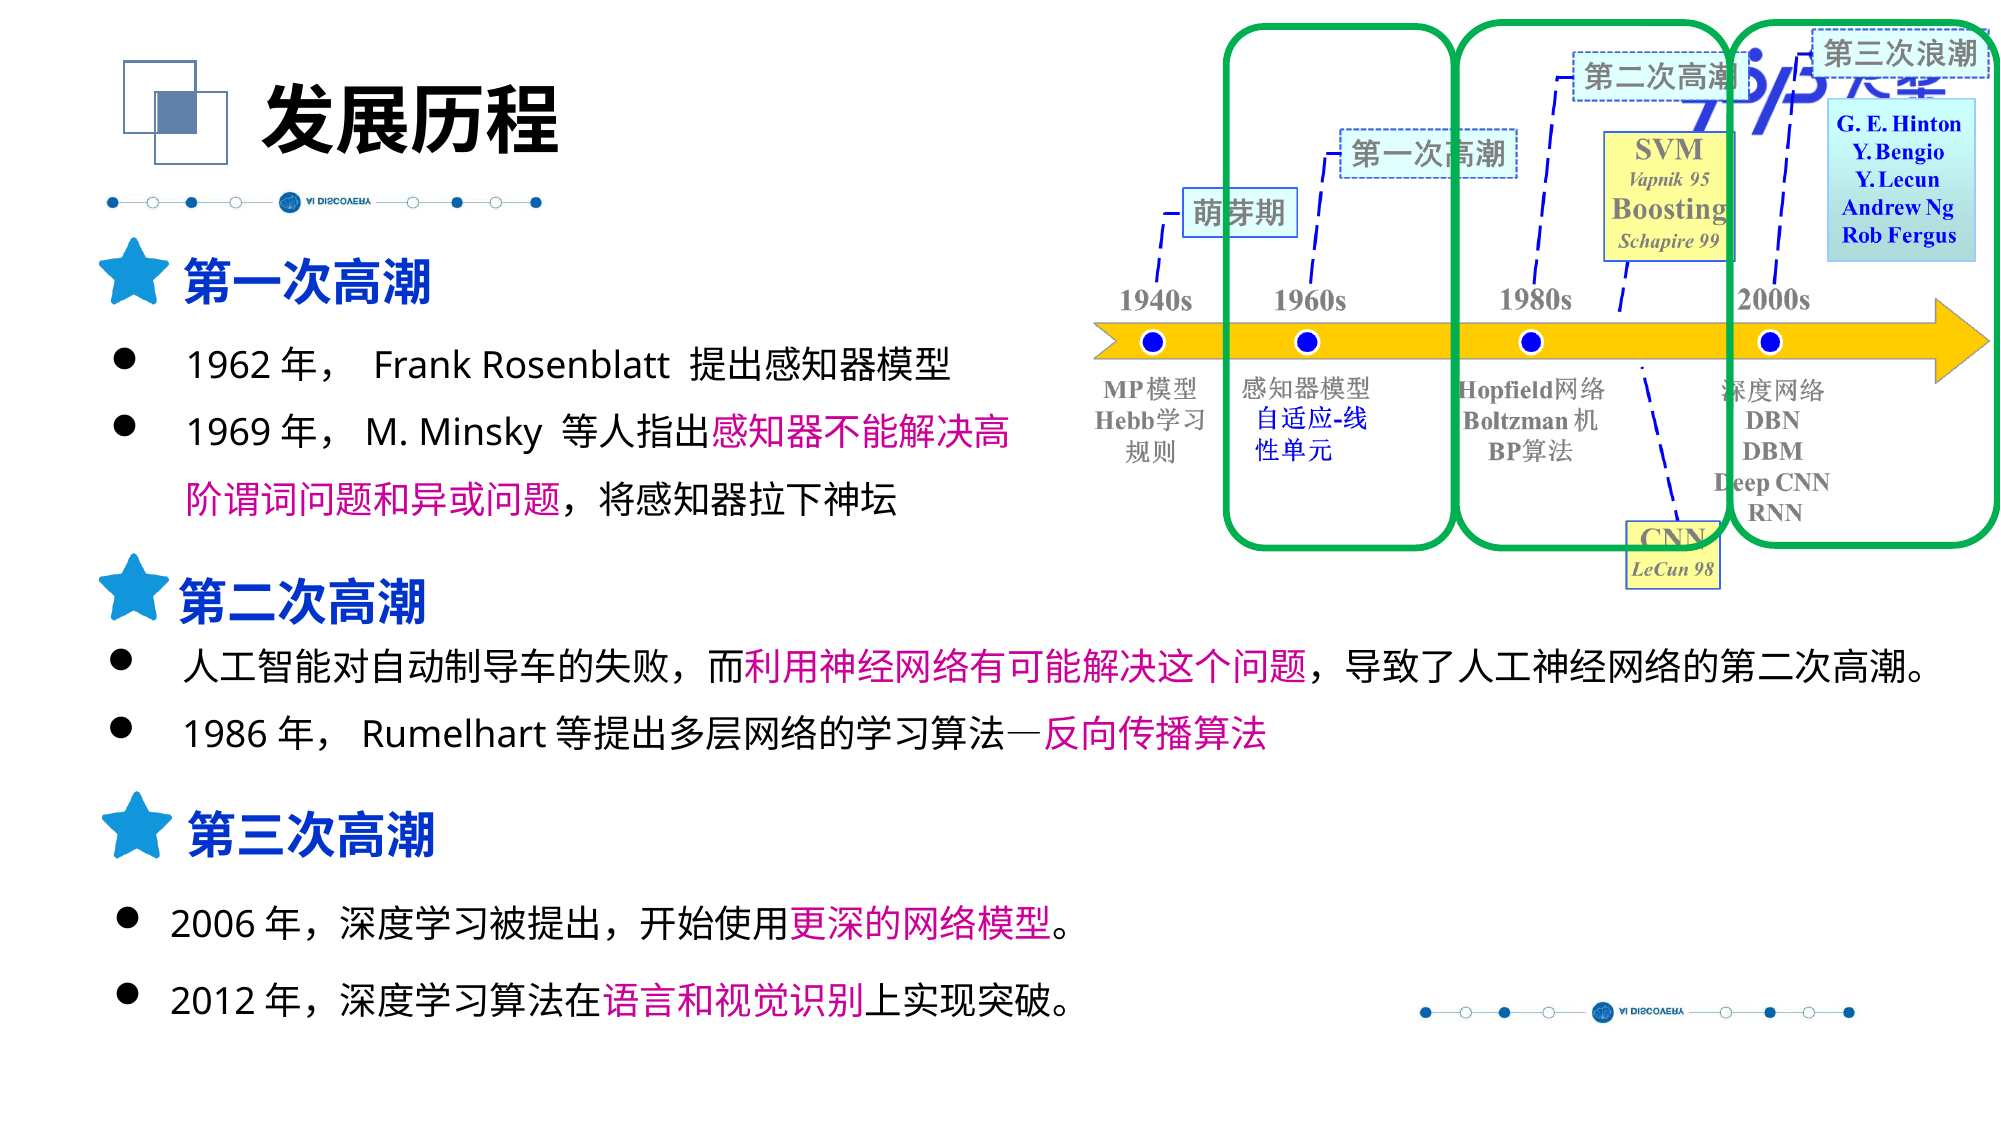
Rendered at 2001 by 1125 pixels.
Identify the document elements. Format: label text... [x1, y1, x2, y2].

text_box 第一次高潮 [168, 227, 1008, 310]
picture [92, 180, 550, 312]
text_box 2006年，深度学习被提出，开始使用更深的网络模型。 2012年，深度学习算法在语言和视觉识别上实现突破。 [96, 870, 1420, 1029]
picture [1408, 990, 1863, 1039]
picture [92, 545, 175, 628]
picture [95, 783, 178, 866]
text_box 第二次高潮 [175, 547, 1002, 612]
text_box 第三次高潮 [171, 781, 1011, 870]
text_box 人工智能对自动制导车的失败，而利用神经网络有可能解决这个问题，导致了人工神经网络的第二次高潮。 1986年，Rumelhart等提出多层网络的学习算法—反向传播算法 [92, 612, 1928, 763]
text_box 1962年， Frank Rosenblatt 提出感知器模型 1969年，M. Minsky 等人指出感知器不能解决高阶谓词问题和异或问题，将感知器拉下神坛 [95, 310, 1043, 529]
text_box 发展历程 [245, 65, 947, 171]
picture [1078, 0, 1996, 593]
